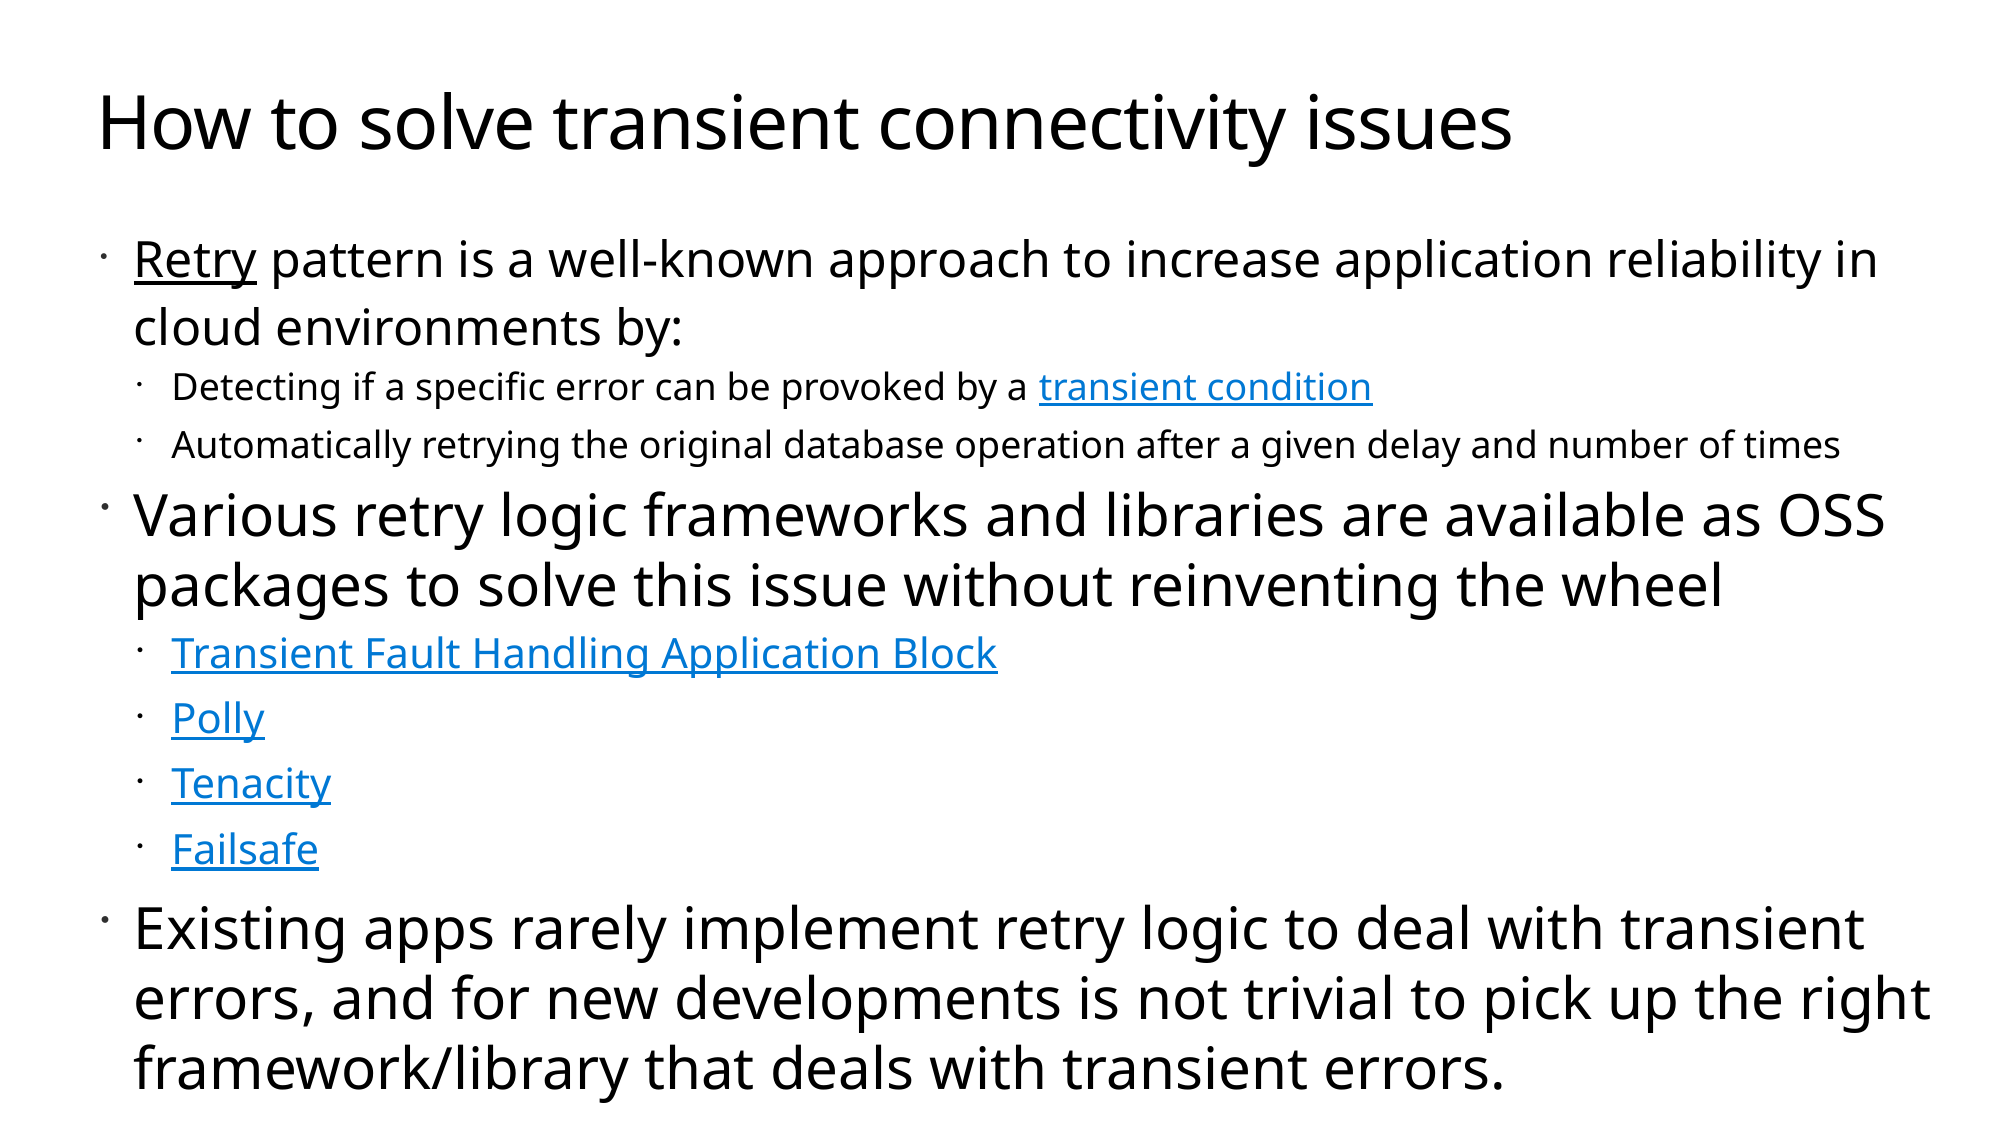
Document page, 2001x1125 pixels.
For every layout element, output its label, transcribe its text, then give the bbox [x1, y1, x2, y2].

list Retry pattern is a well-known approach to increase application reliability in cloud environments by: Detecting if a specific error can be provoked by a transient condition Automatically retrying the original database operation after a given delay and number of times Various retry logic frameworks and libraries are available as OSS packages to solve this issue without reinventing the wheel Transient Fault Handling Application Block Polly Tenacity Failsafe Existing apps rarely implement retry logic to deal with transient errors, and for new developments is not trivial to pick up the right framework/library that deals with transient errors. [96, 227, 1956, 1082]
title How to solve transient connectivity issues [96, 75, 1904, 166]
